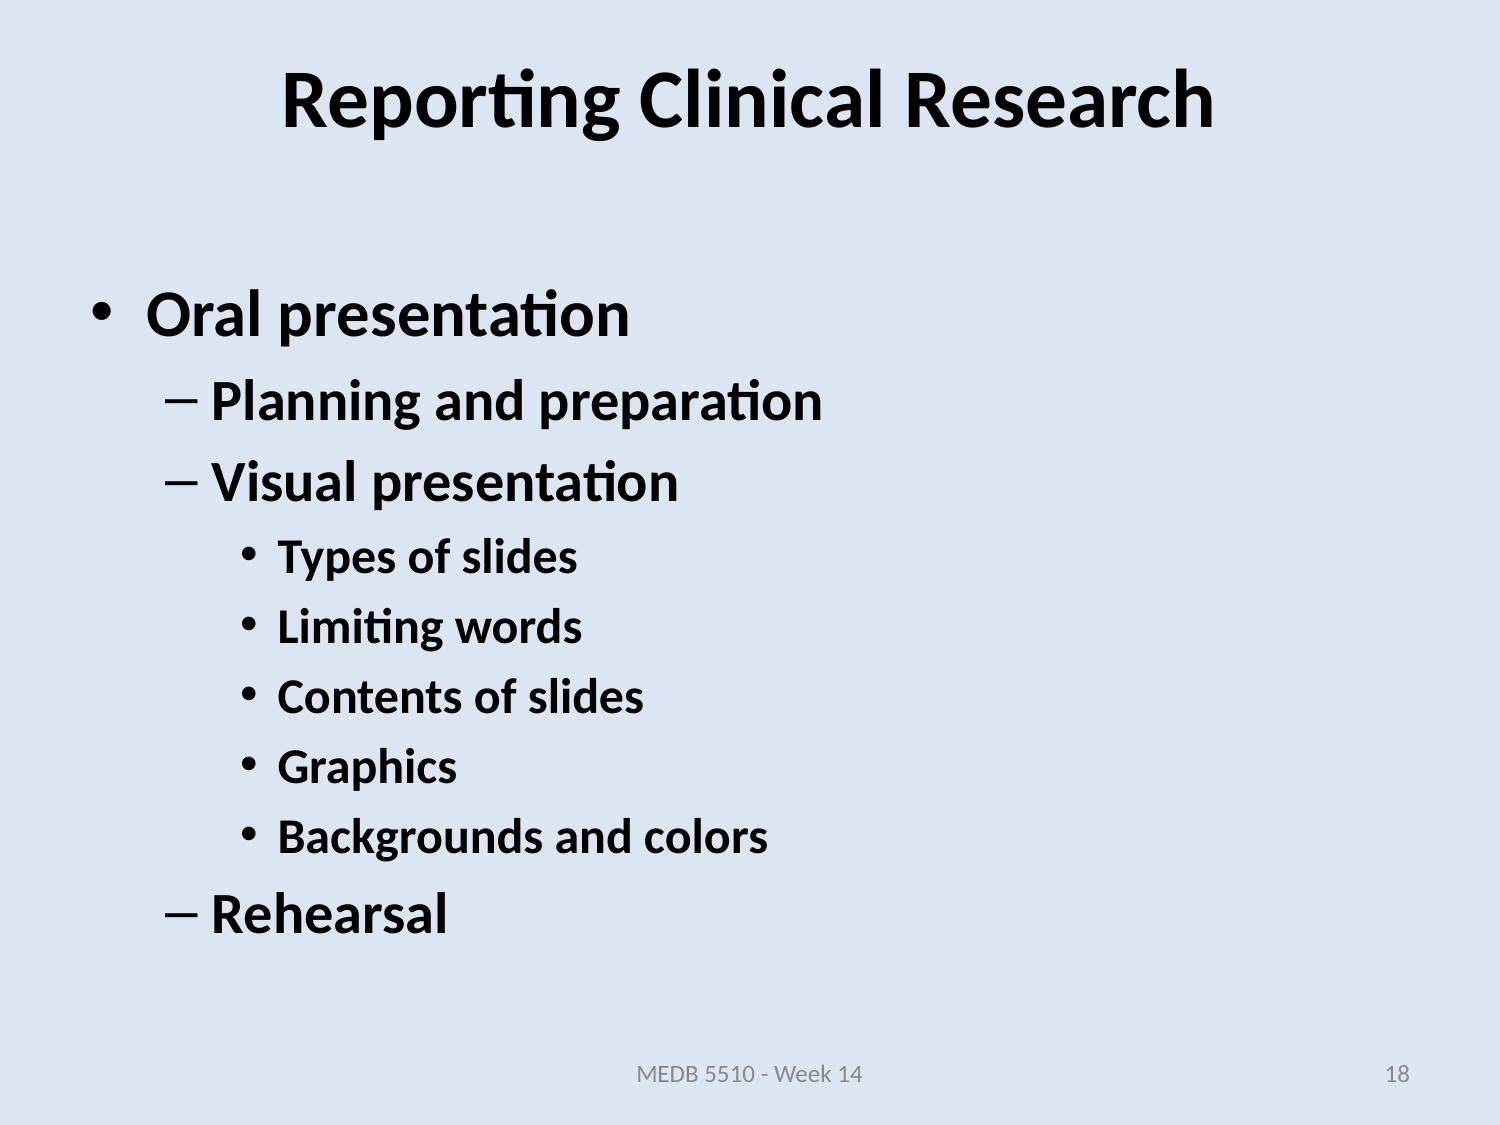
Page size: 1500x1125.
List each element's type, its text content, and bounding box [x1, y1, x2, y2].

list Oral presentation Planning and preparation Visual presentation Types of slides Limiting words Contents of slides Graphics Backgrounds and colors Rehearsal [75, 262, 1425, 1005]
title Reporting Clinical Research [74, 0, 1425, 188]
slide_number 18 [1074, 1042, 1425, 1103]
footer MEDB 5510 - Week 14 [512, 1042, 988, 1103]
